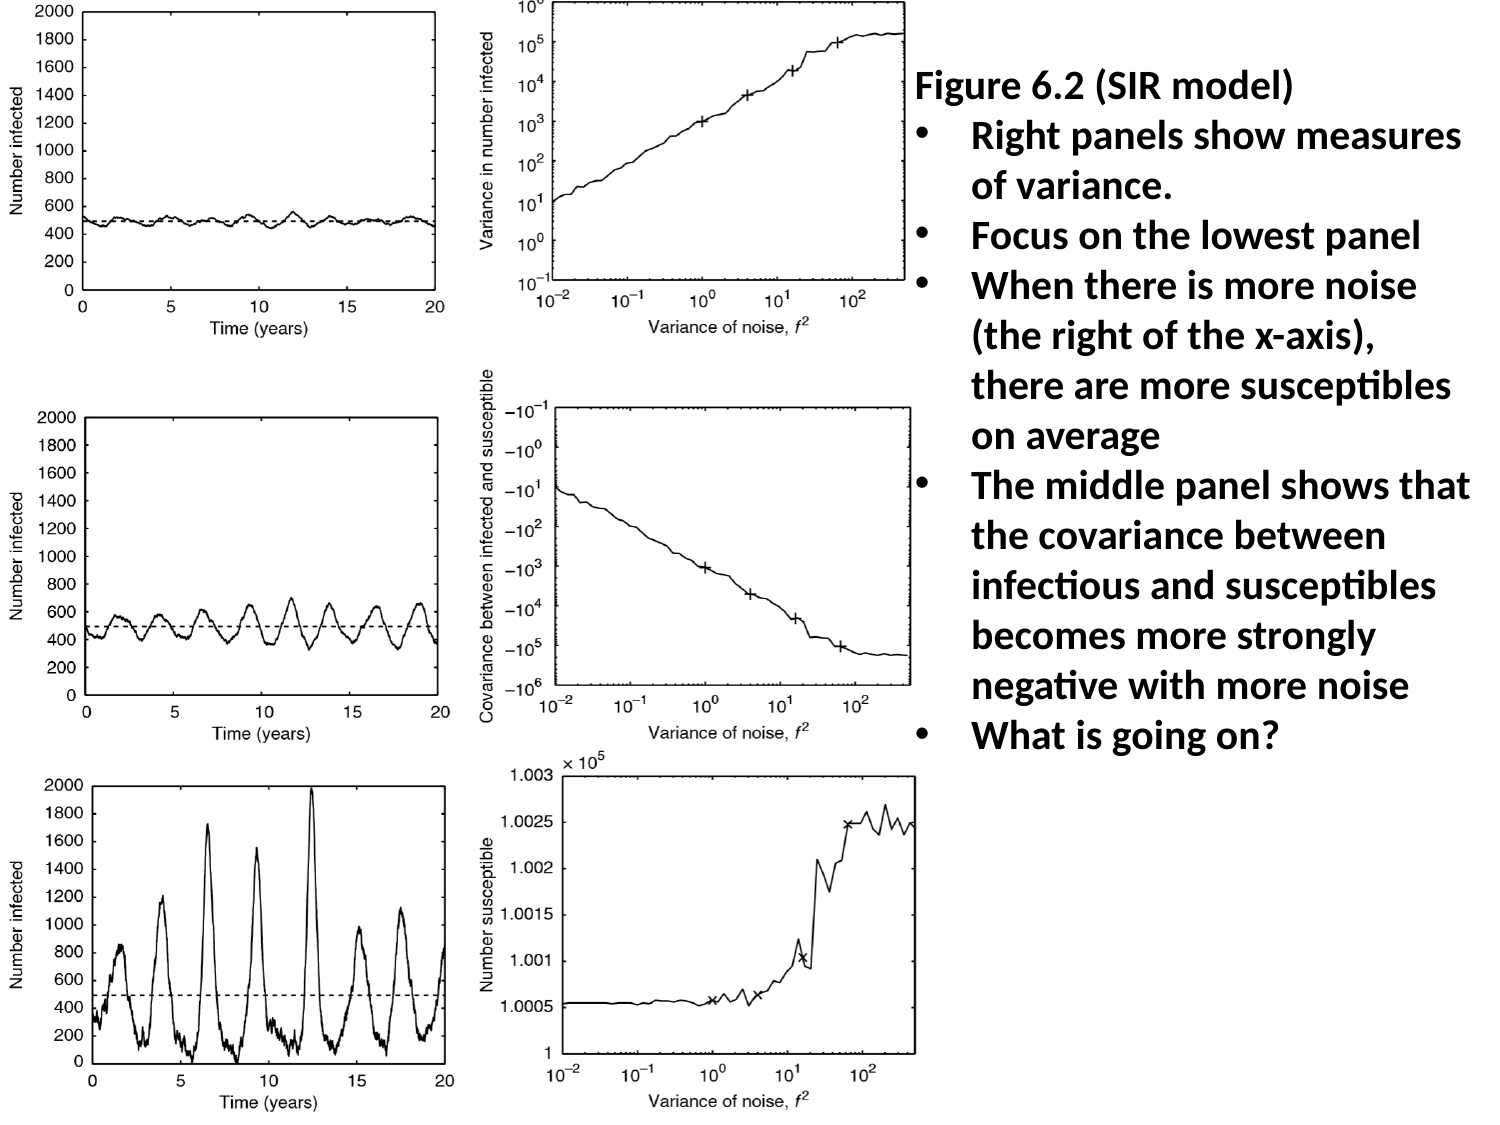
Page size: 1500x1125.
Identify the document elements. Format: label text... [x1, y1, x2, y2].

picture [0, 0, 926, 1124]
text_box Figure 6.2 (SIR model) Right panels show measures of variance. Focus on the lowest panel When there is more noise (the right of the x-axis), there are more susceptibles on average The middle panel shows that the covariance between infectious and susceptibles becomes more strongly negative with more noise What is going on? [929, 50, 1488, 816]
